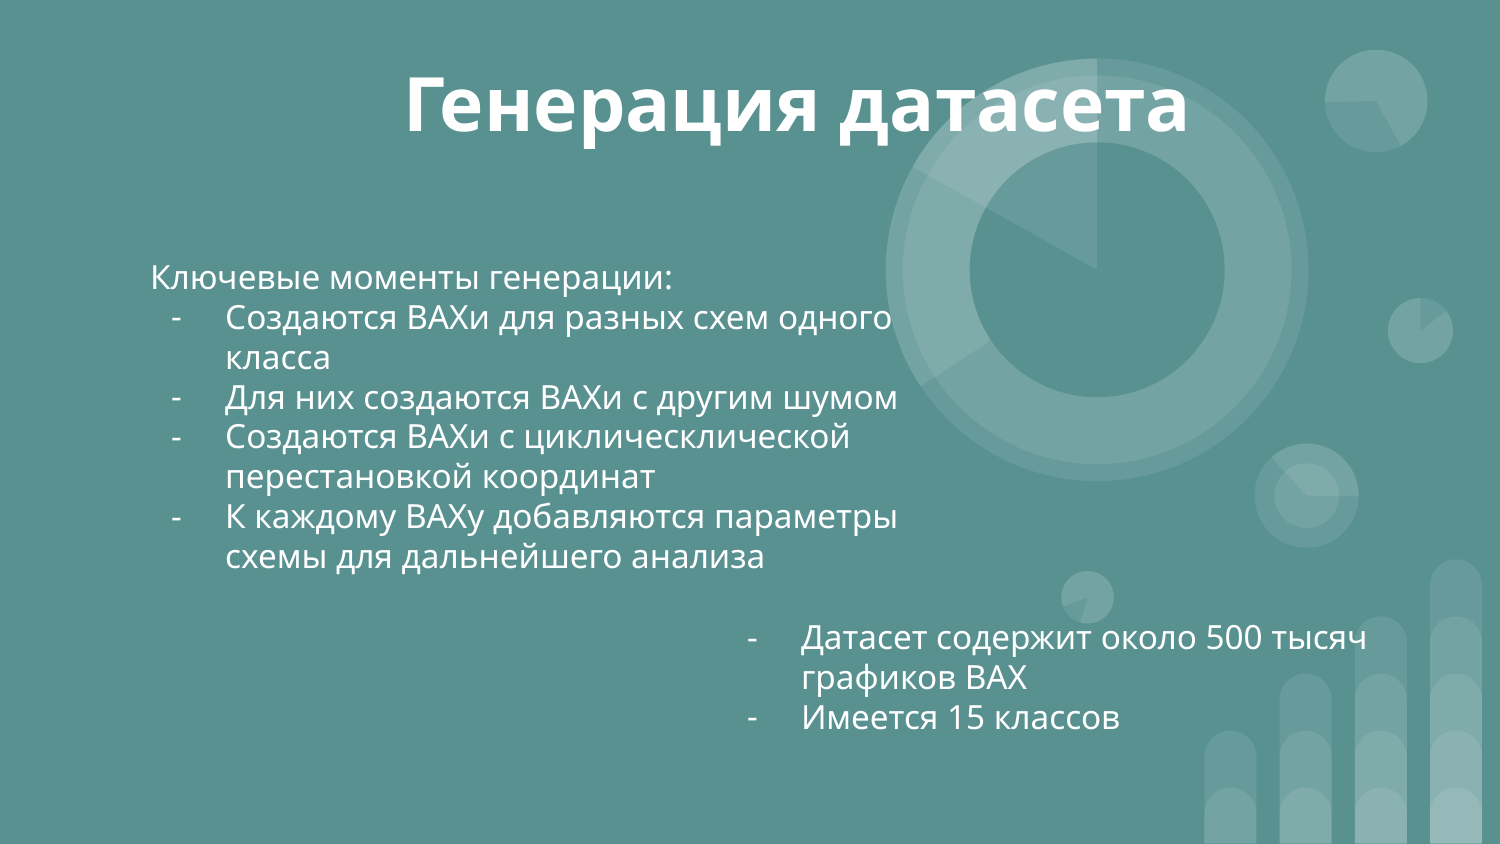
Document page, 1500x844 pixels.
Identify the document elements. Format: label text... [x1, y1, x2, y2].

title Генерация датасета [388, 27, 1223, 175]
subtitle Ключевые моменты генерации: Создаются ВАХи для разных схем одного класса Для них создаются ВАХи с другим шумом Создаются ВАХи с циклическлической перестановкой координат К каждому ВАХу добавляются параметры схемы для дальнейшего анализа [135, 241, 992, 704]
subtitle Датасет содержит около 500 тысяч графиков ВАХ Имеется 15 классов [711, 601, 1422, 774]
